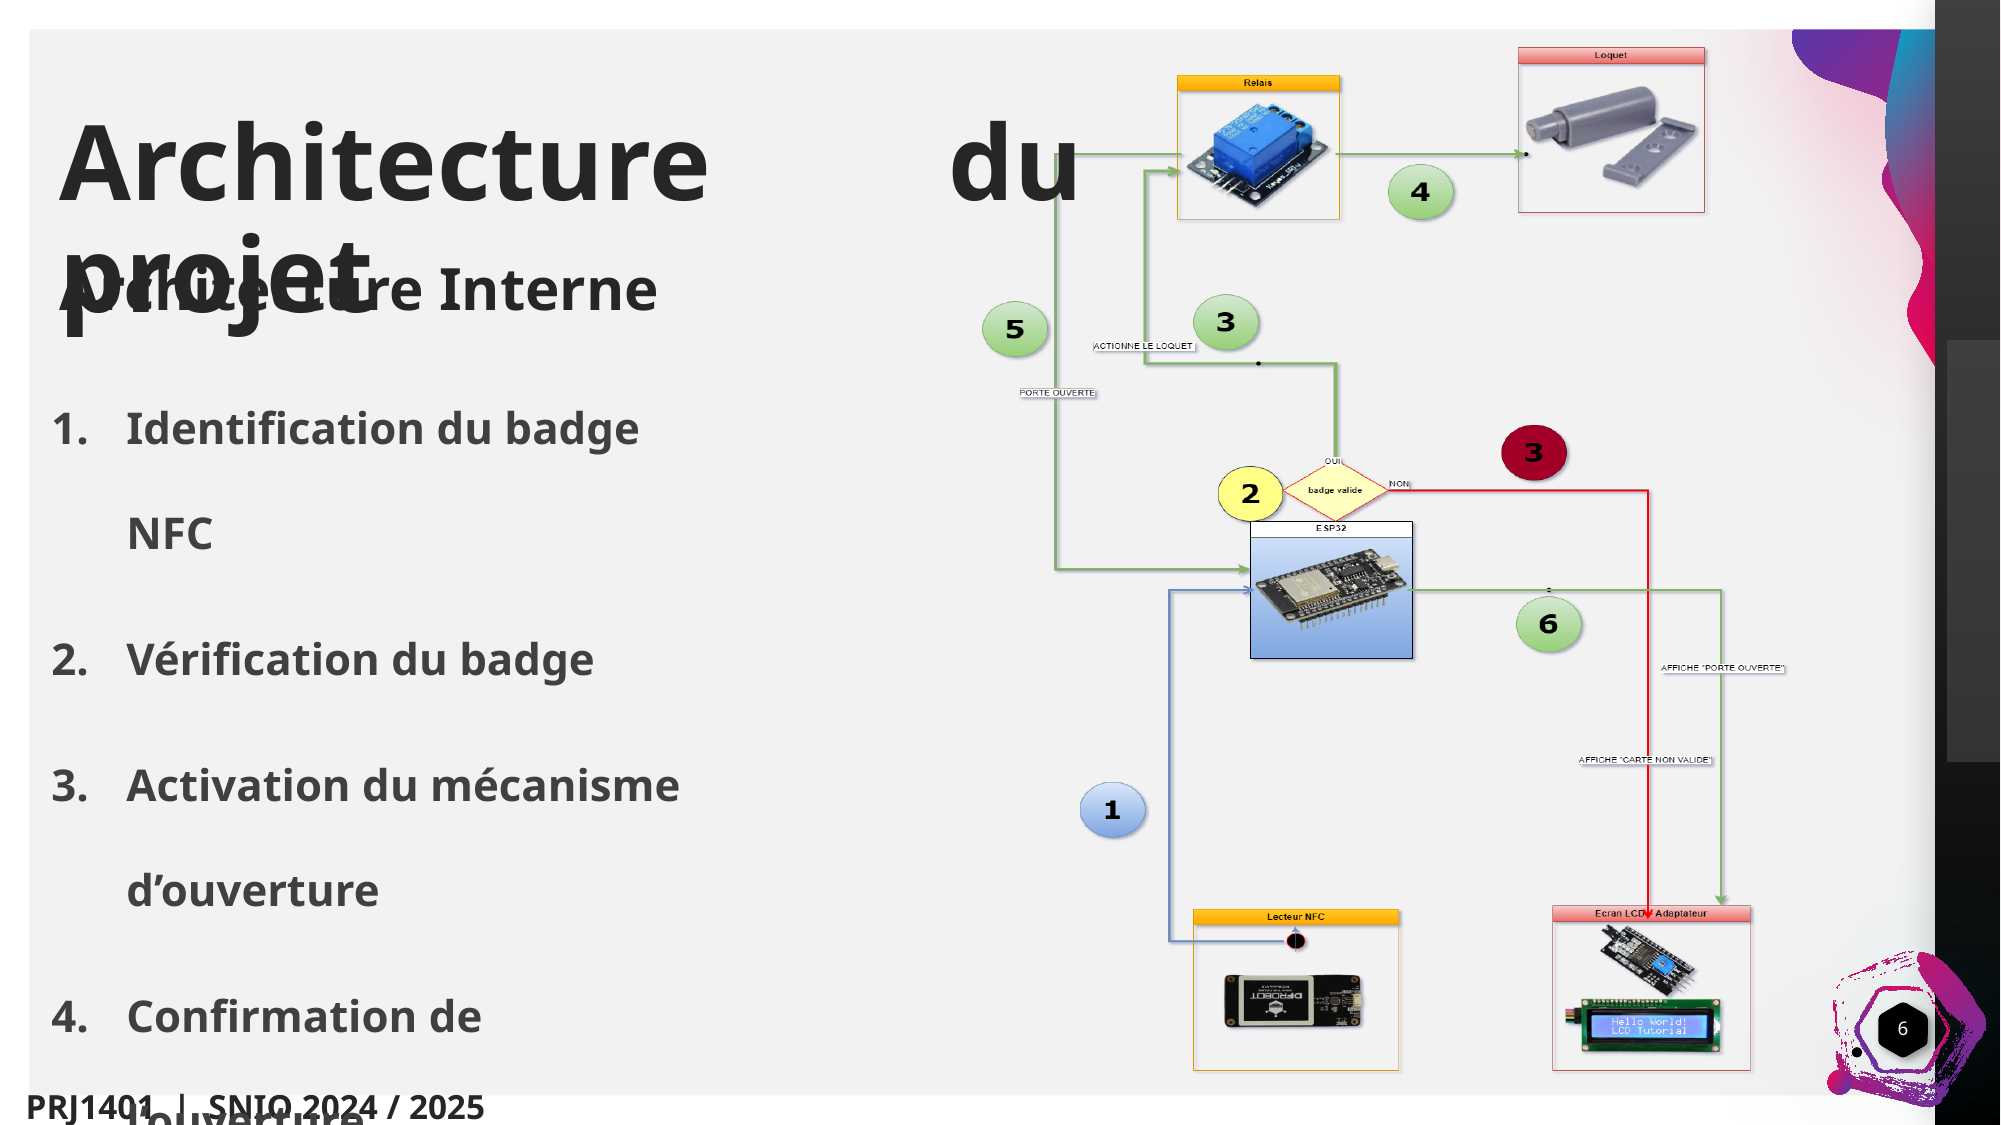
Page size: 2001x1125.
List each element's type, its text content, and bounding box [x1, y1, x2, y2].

text_box Identification du badge NFC Vérification du badge Activation du mécanisme d’ouverture Confirmation de l’ouverture [36, 340, 733, 979]
text_box Architecture Interne [59, 260, 982, 379]
picture [1947, 340, 2000, 762]
title Architecture du projet [59, 109, 982, 229]
slide_number 6 [1872, 1001, 1934, 1057]
picture [982, 47, 1793, 1078]
text_box PRJ1401 | SNIO 2024 / 2025 [0, 1091, 625, 1125]
